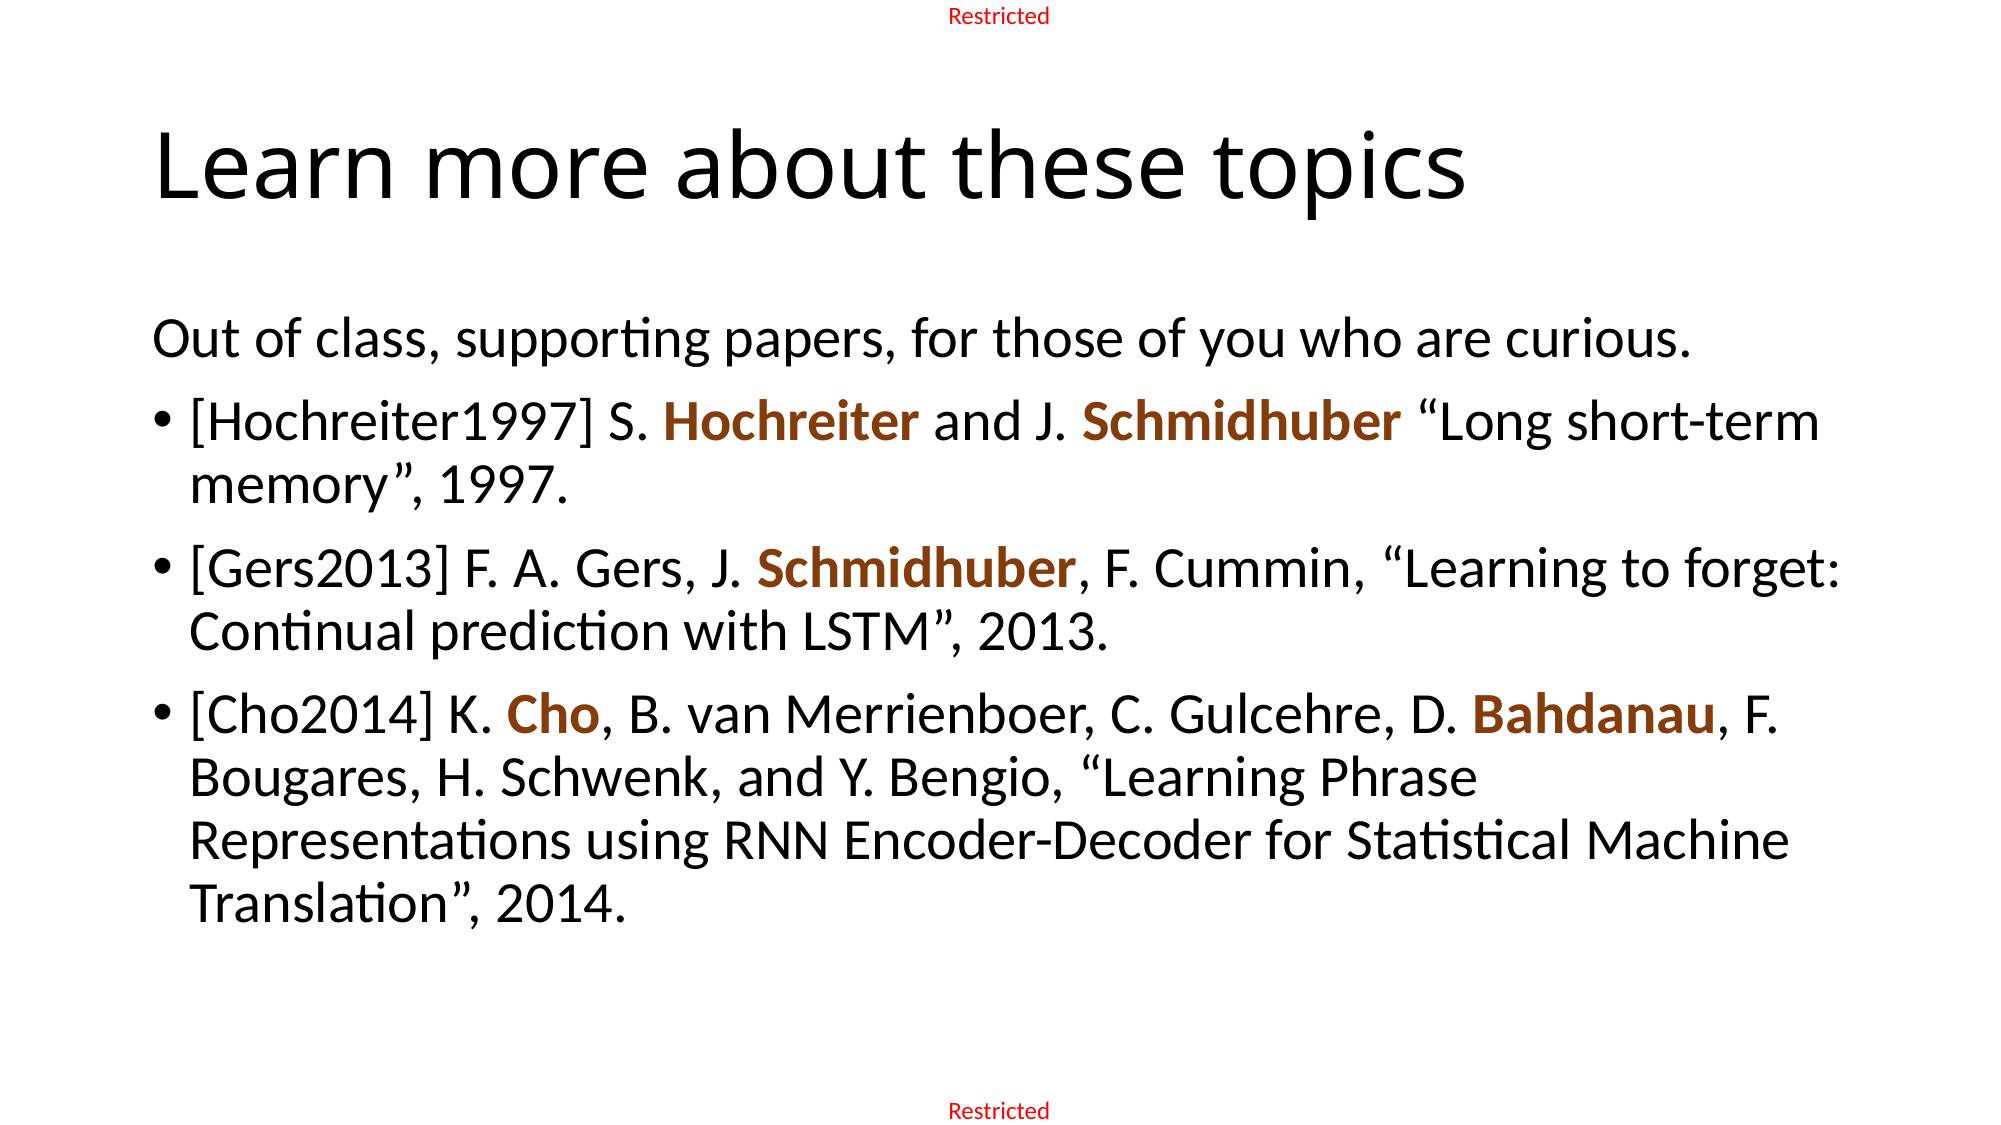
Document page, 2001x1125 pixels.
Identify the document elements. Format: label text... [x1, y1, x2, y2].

list Out of class, supporting papers, for those of you who are curious. [Hochreiter1997] S. Hochreiter and J. Schmidhuber “Long short-term memory”, 1997. [Gers2013] F. A. Gers, J. Schmidhuber, F. Cummin, “Learning to forget: Continual prediction with LSTM”, 2013. [Cho2014] K. Cho, B. van Merrienboer, C. Gulcehre, D. Bahdanau, F. Bougares, H. Schwenk, and Y. Bengio, “Learning Phrase Representations using RNN Encoder-Decoder for Statistical Machine Translation”, 2014. [137, 299, 1863, 1125]
title Learn more about these topics [137, 59, 1863, 278]
